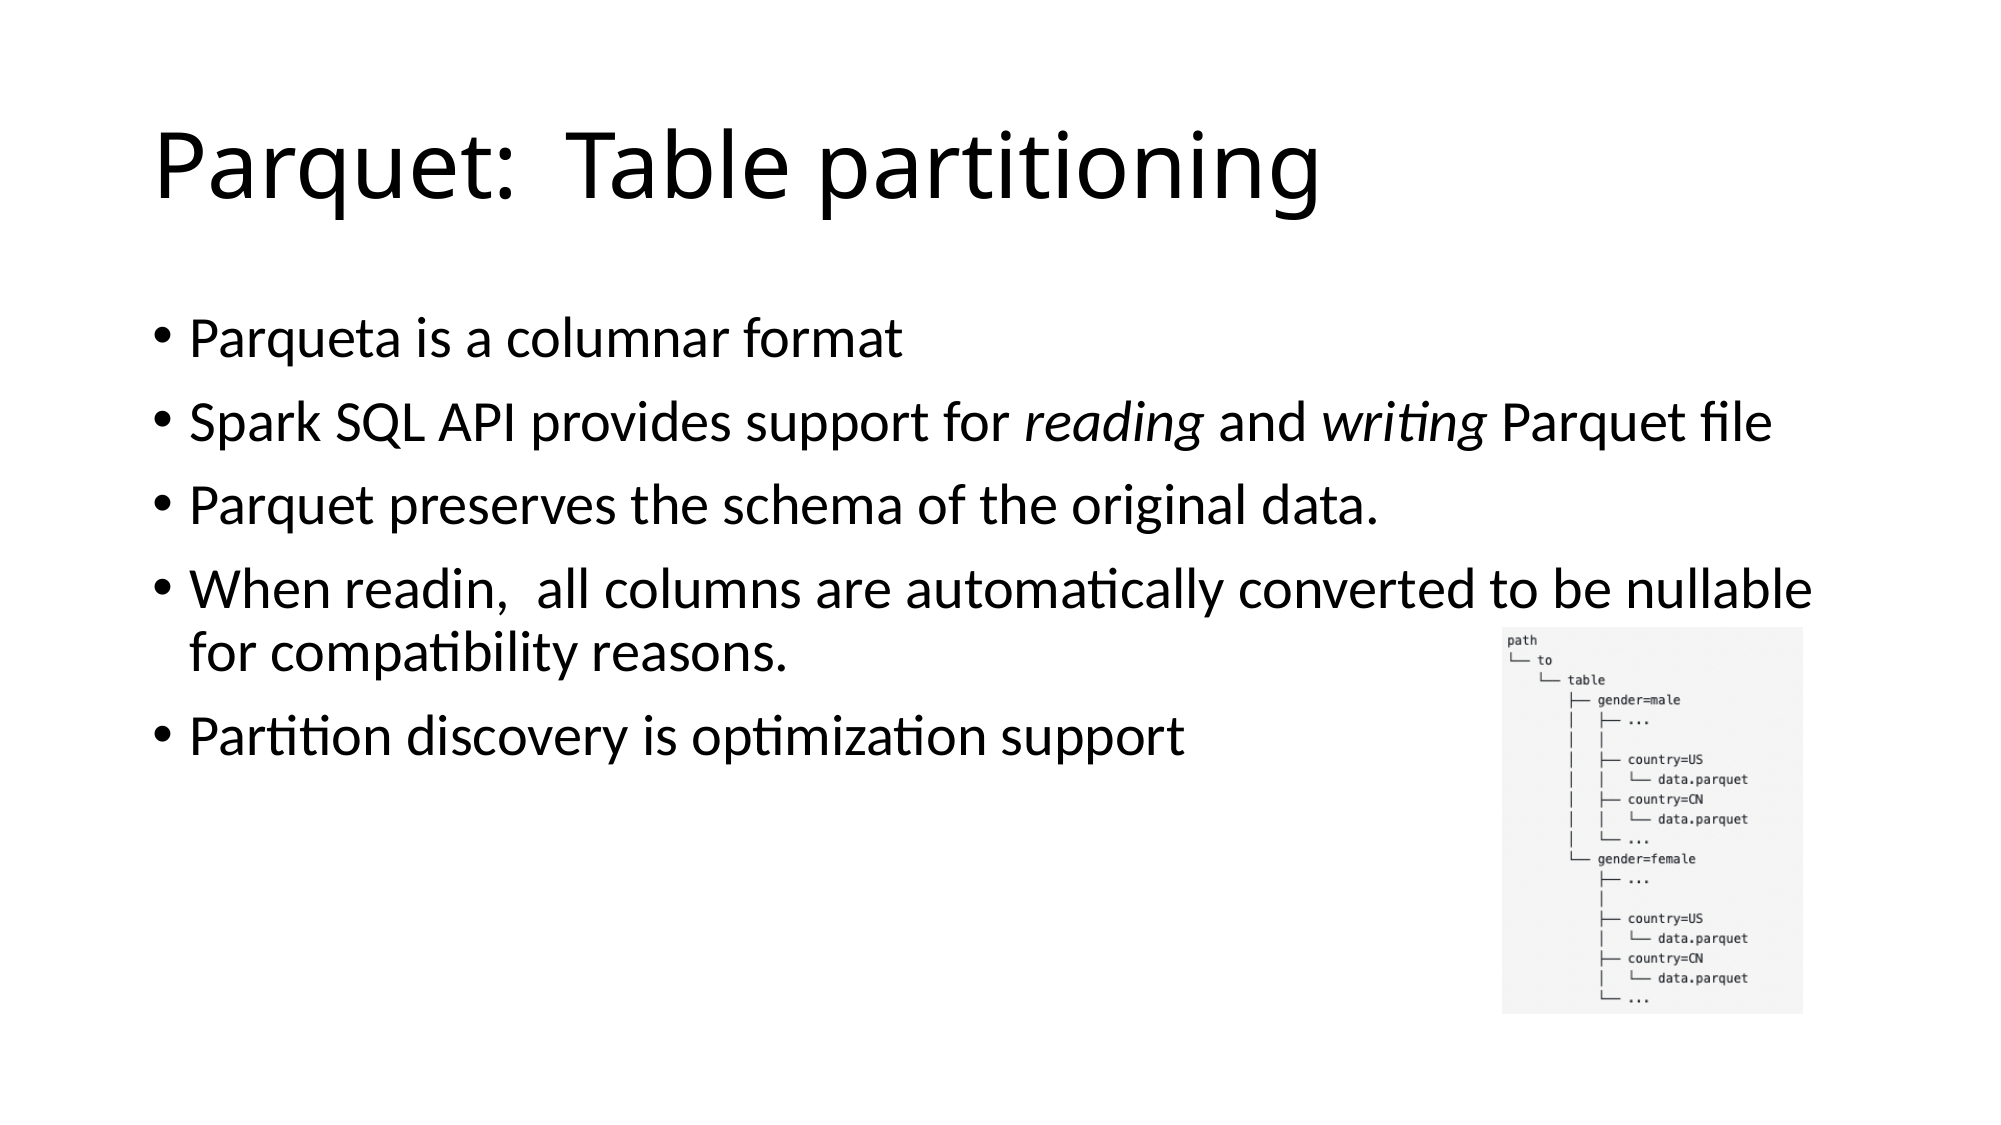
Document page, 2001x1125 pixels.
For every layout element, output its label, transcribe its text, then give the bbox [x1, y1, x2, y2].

list Parqueta is a columnar format Spark SQL API provides support for reading and writing Parquet file Parquet preserves the schema of the original data. When readin, all columns are automatically converted to be nullable for compatibility reasons. Partition discovery is optimization support [137, 299, 1863, 1014]
title Parquet: Table partitioning [137, 59, 1863, 278]
picture [1501, 627, 1803, 1014]
